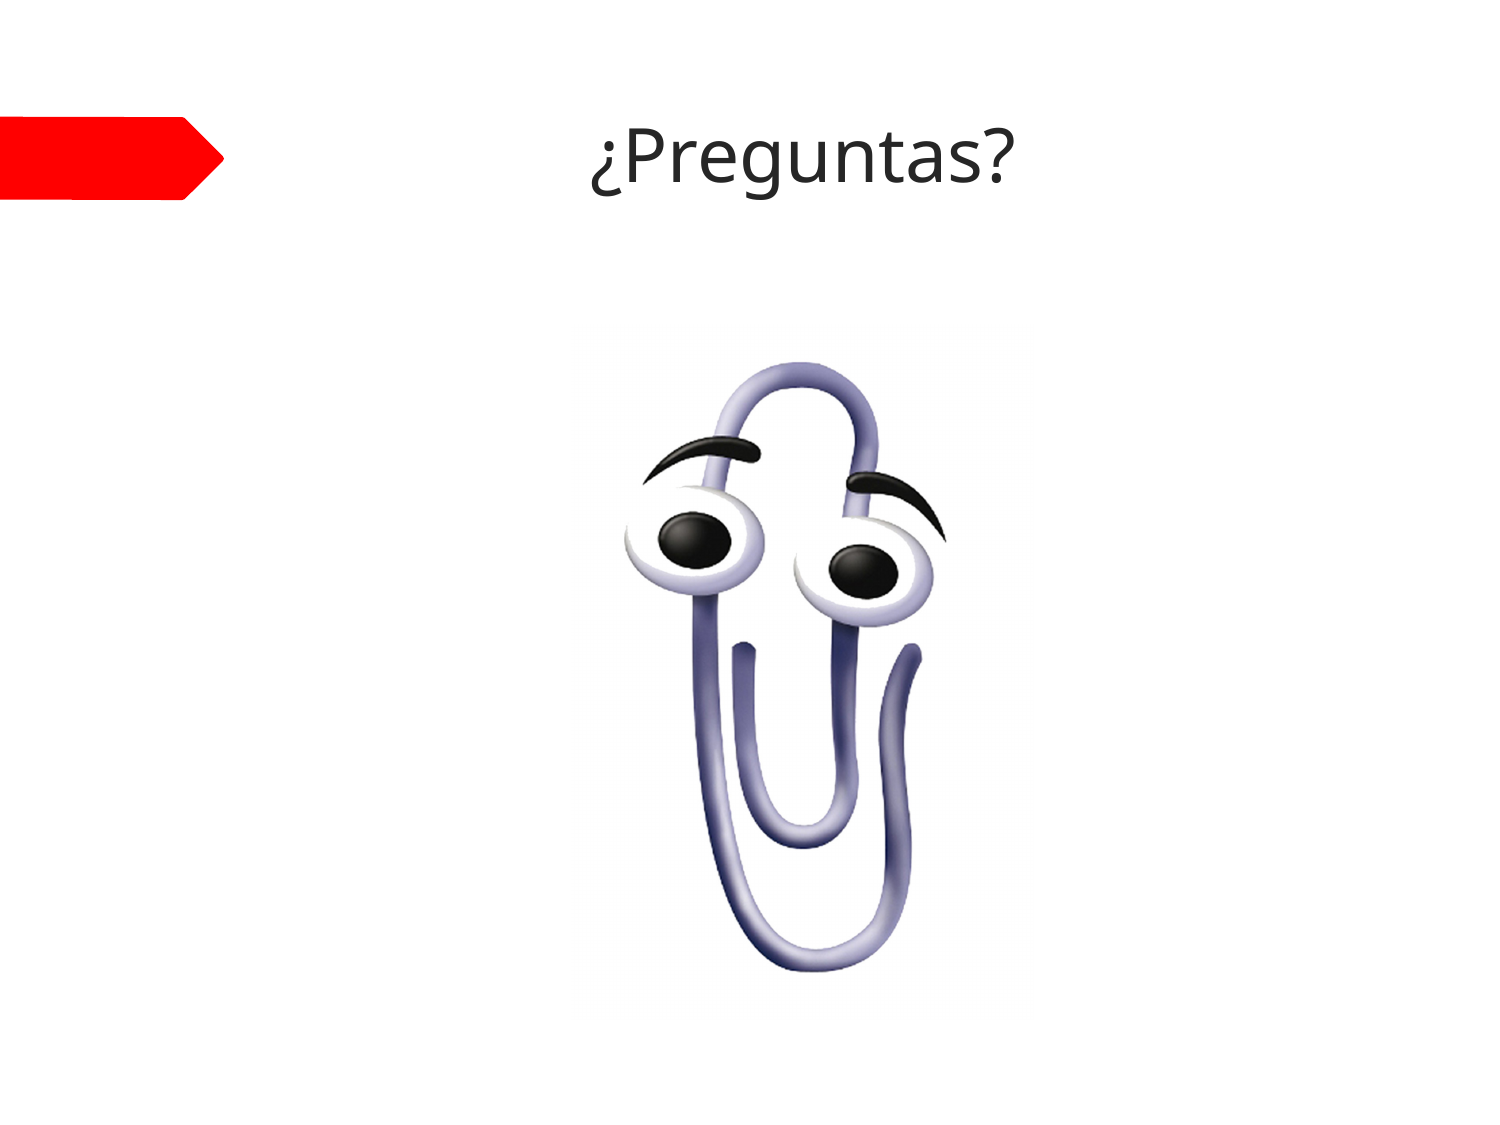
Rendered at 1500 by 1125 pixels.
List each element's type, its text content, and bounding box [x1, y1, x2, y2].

title ¿Preguntas? [262, 99, 1344, 225]
picture [571, 324, 1035, 1020]
